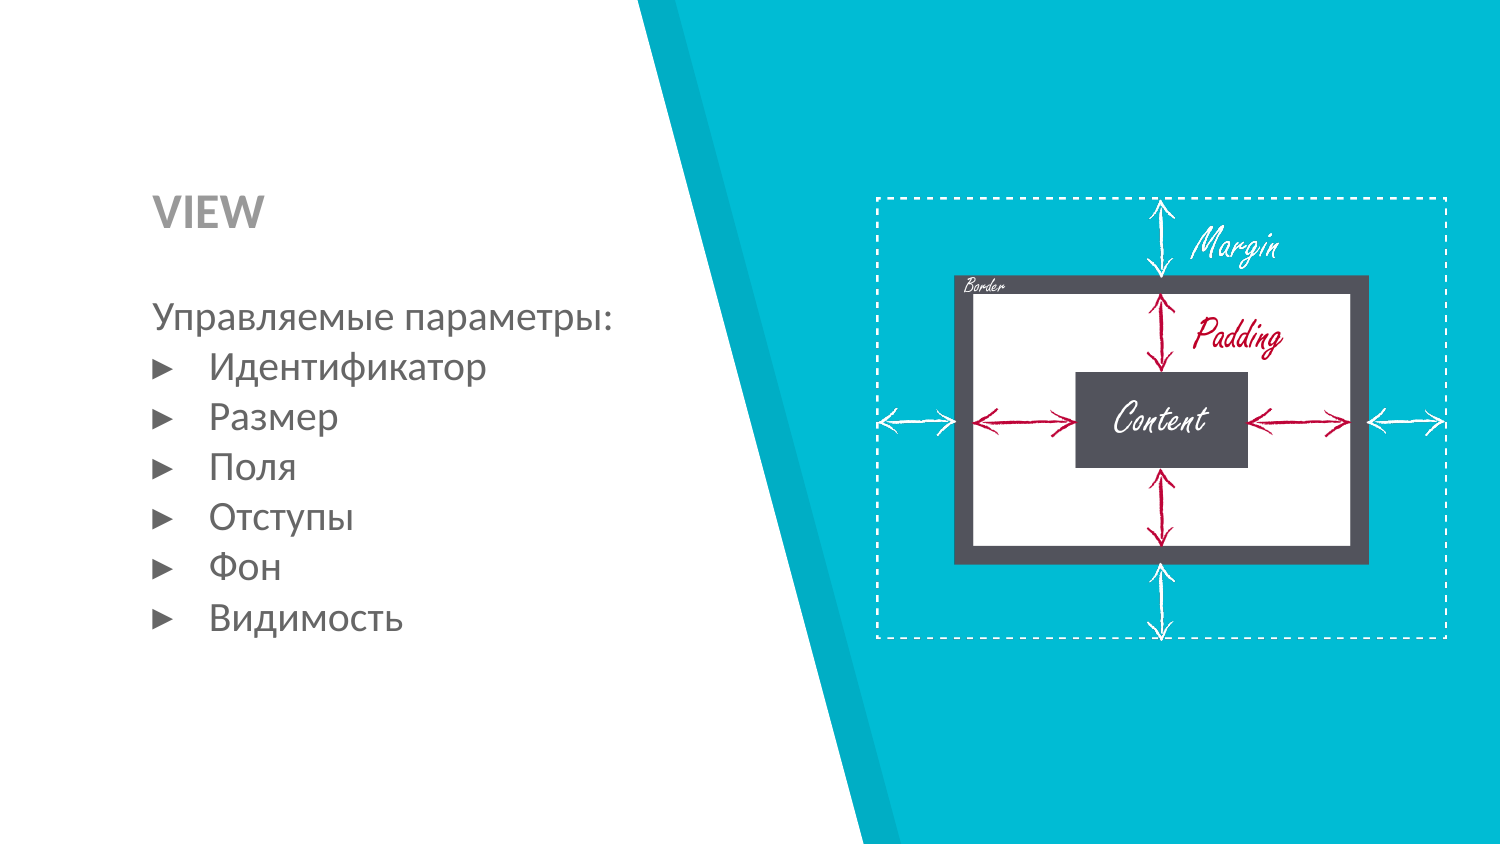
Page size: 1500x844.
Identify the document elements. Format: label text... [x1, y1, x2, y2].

title VIEW [137, 173, 654, 254]
list Управляемые параметры: Идентификатор Размер Поля Отступы Фон Видимость [137, 274, 654, 645]
picture [876, 197, 1448, 641]
